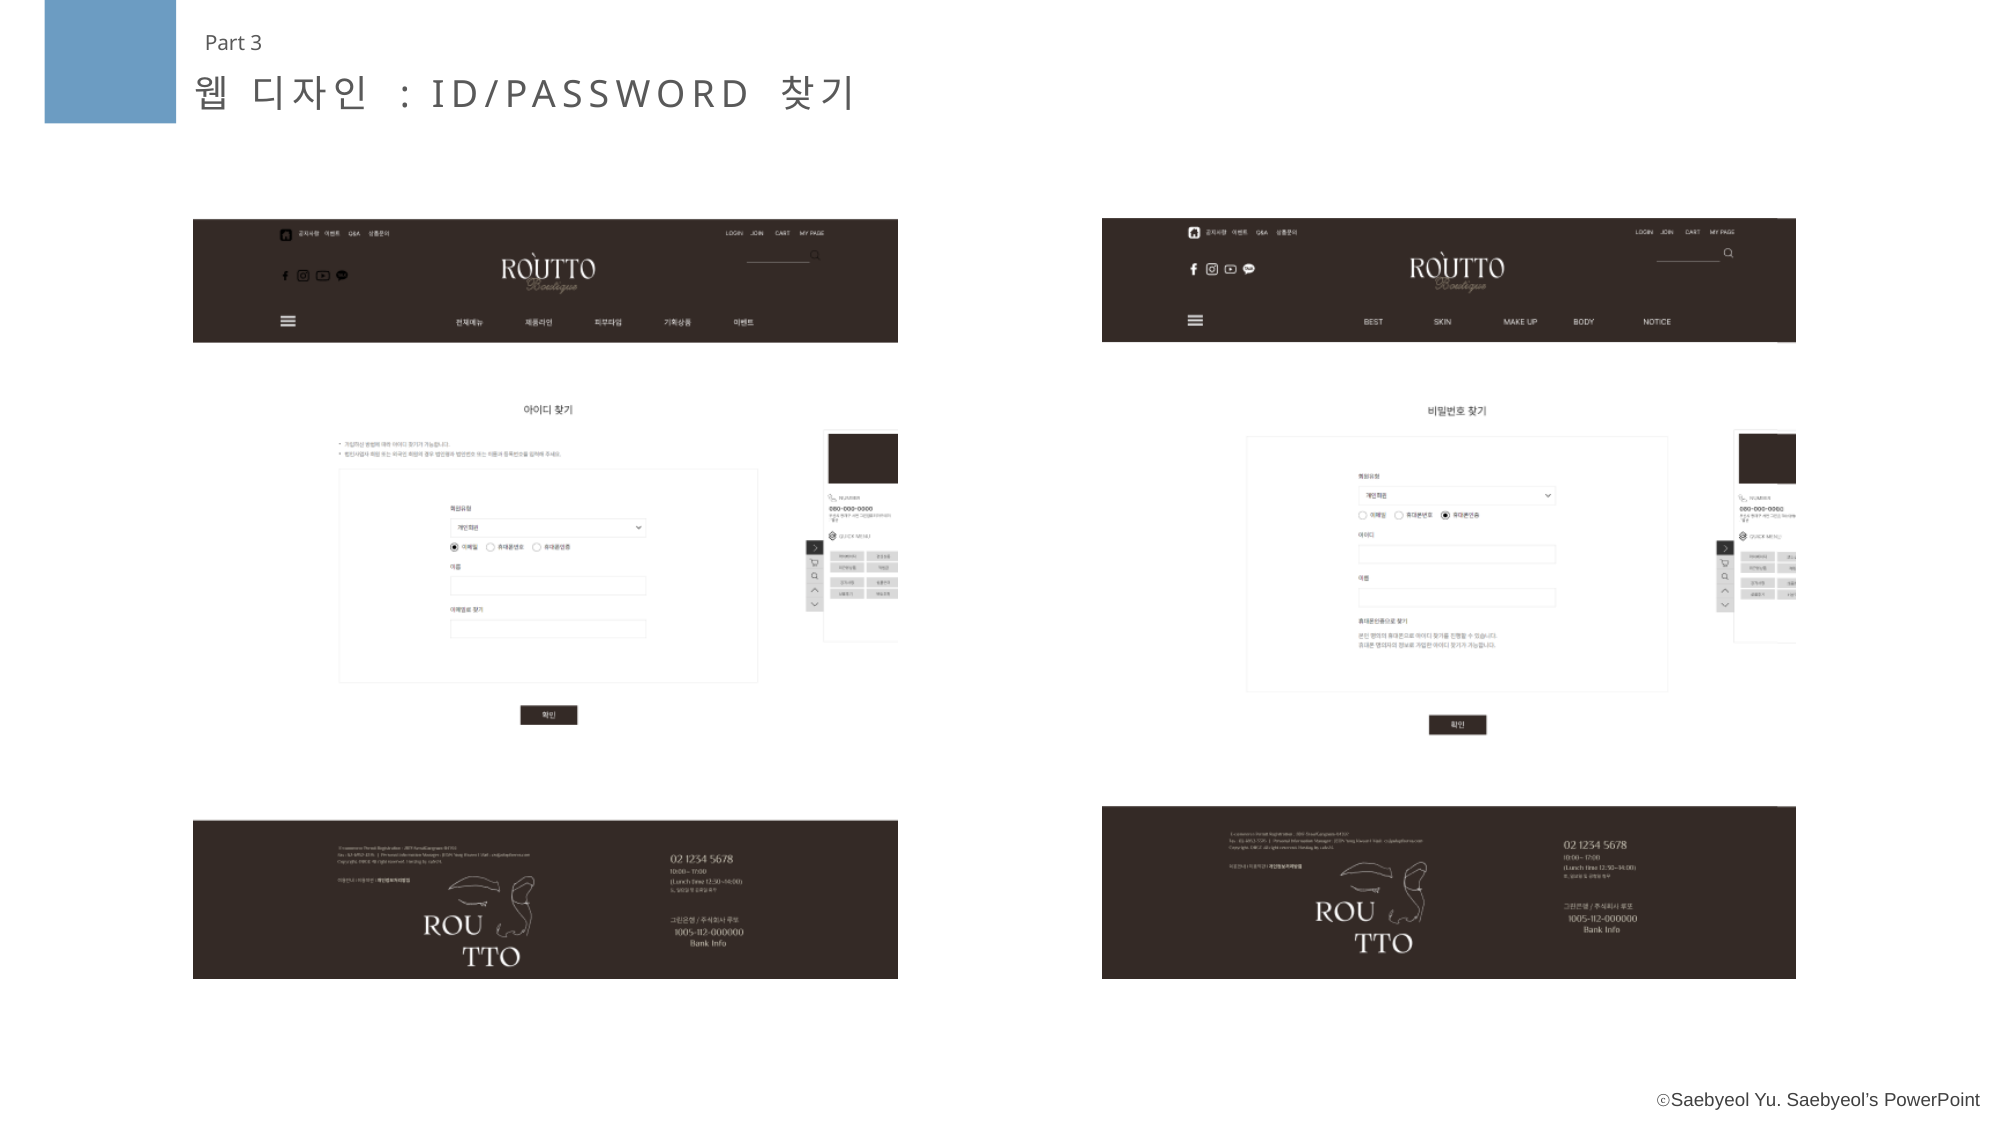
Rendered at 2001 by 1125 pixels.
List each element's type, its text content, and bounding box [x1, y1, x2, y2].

text_box Part 3 [189, 22, 277, 62]
text_box [44, 0, 177, 124]
text_box 웹 디자인 : ID/PASSWORD 찾기 [179, 62, 871, 123]
picture [1102, 218, 1796, 979]
picture [192, 218, 898, 979]
